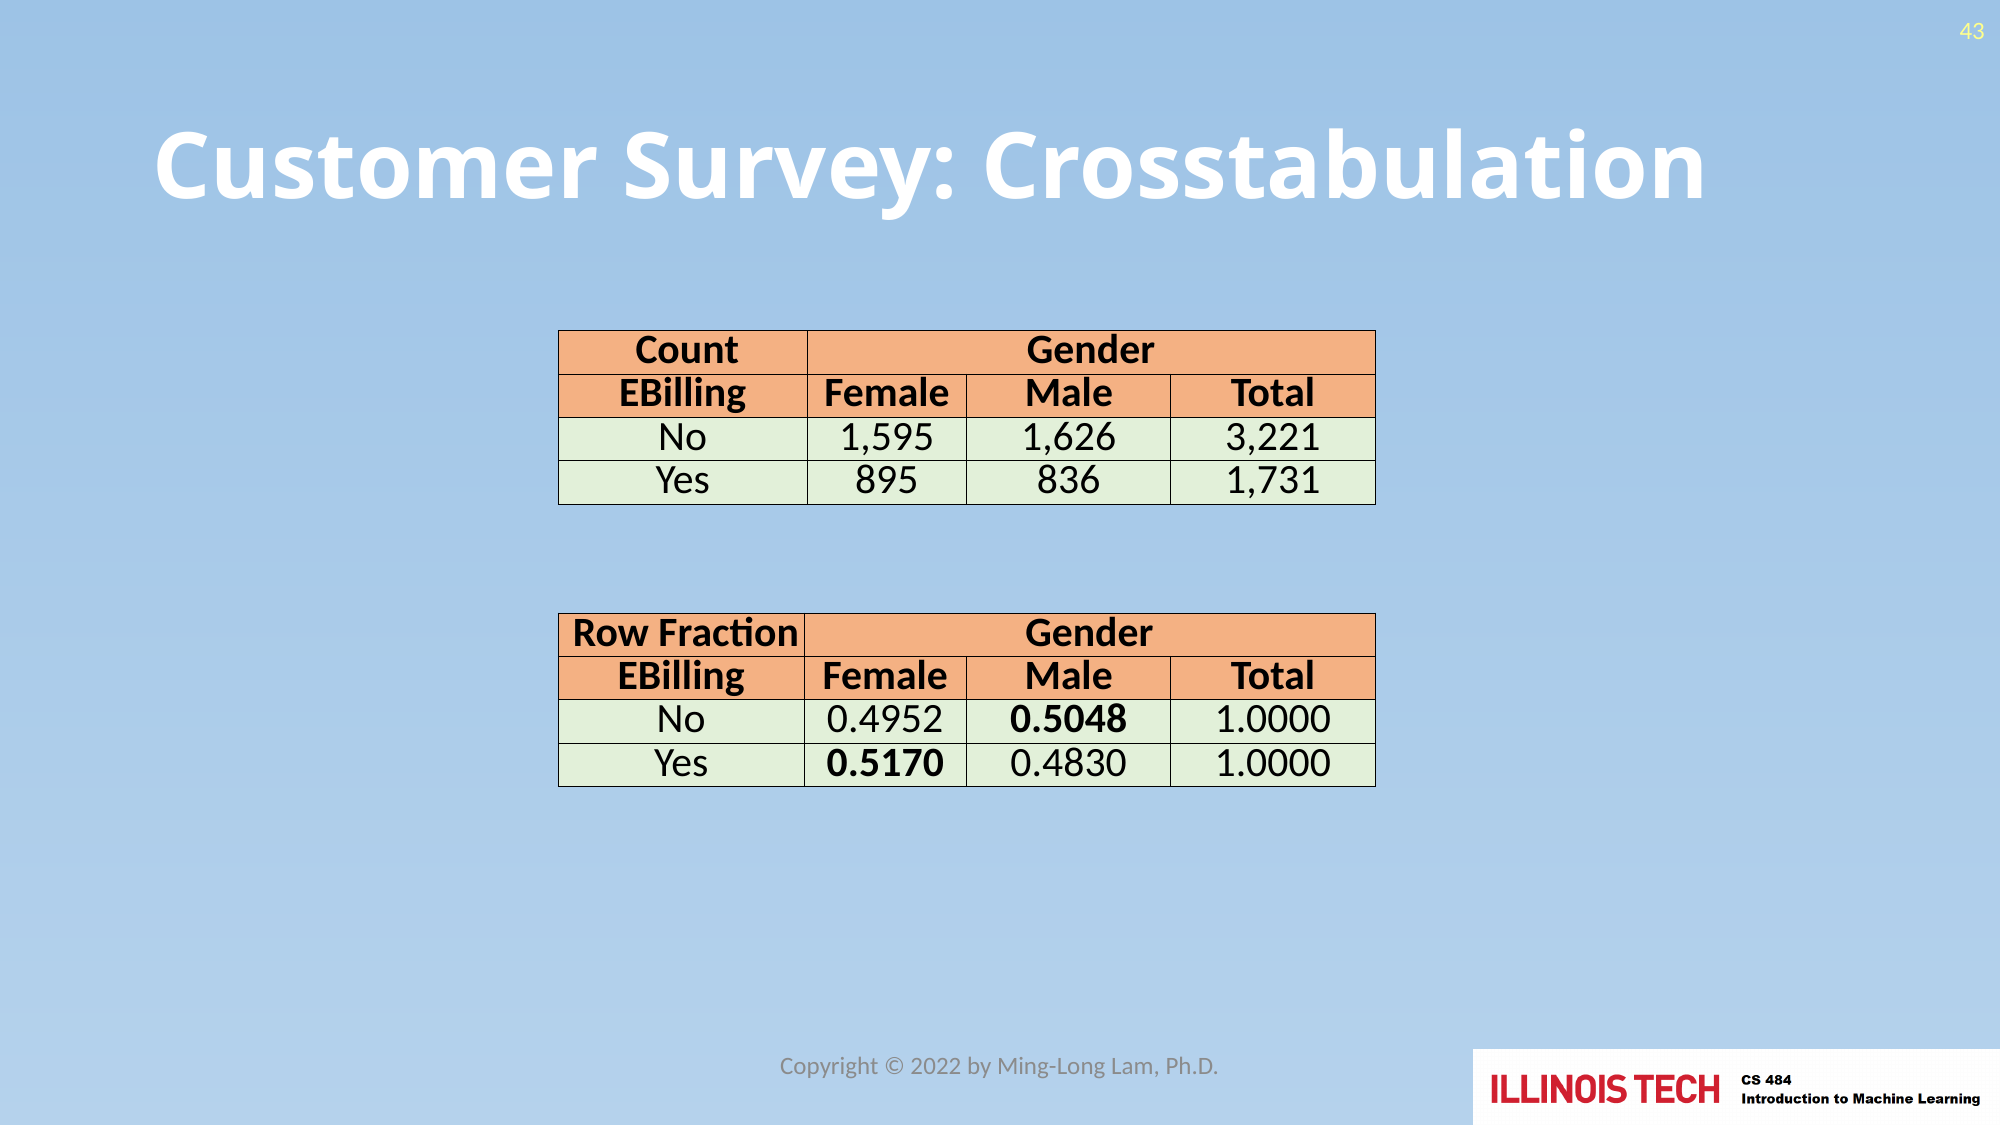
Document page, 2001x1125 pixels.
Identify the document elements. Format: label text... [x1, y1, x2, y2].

table_cell 1,595 [808, 418, 966, 460]
table_cell 1.0000 [1171, 744, 1375, 786]
table_cell No [559, 418, 807, 460]
table_header Count [559, 331, 807, 374]
table_cell 1.0000 [1171, 700, 1375, 743]
table_cell EBilling [559, 375, 807, 417]
table_cell EBilling [559, 657, 804, 699]
table_cell 0.5170 [805, 744, 966, 786]
table_cell 0.5048 [967, 700, 1170, 743]
table_header Row Fraction [559, 614, 804, 656]
table_cell 895 [808, 461, 966, 504]
footer Copyright © 2022 by Ming-Long Lam, Ph.D. [662, 1035, 1338, 1096]
title Customer Survey: Crosstabulation [137, 59, 1863, 278]
slide_number 43 [1550, 0, 2000, 60]
table_cell 0.4830 [967, 744, 1170, 786]
table_header Gender [805, 614, 1375, 656]
table_cell Yes [559, 744, 804, 786]
table_cell 1,626 [967, 418, 1170, 460]
table_cell Total [1171, 657, 1375, 699]
table_cell Male [967, 375, 1170, 417]
table_cell Male [967, 657, 1170, 699]
table_cell 3,221 [1171, 418, 1375, 460]
table_header Gender [808, 331, 1375, 374]
table_cell 1,731 [1171, 461, 1375, 504]
table_cell No [559, 700, 804, 743]
table_cell Female [805, 657, 966, 699]
table_cell 836 [967, 461, 1170, 504]
table_cell Yes [559, 461, 807, 504]
table_cell Total [1171, 375, 1375, 417]
picture [1473, 1049, 2000, 1125]
table_cell 0.4952 [805, 700, 966, 743]
table_cell Female [808, 375, 966, 417]
